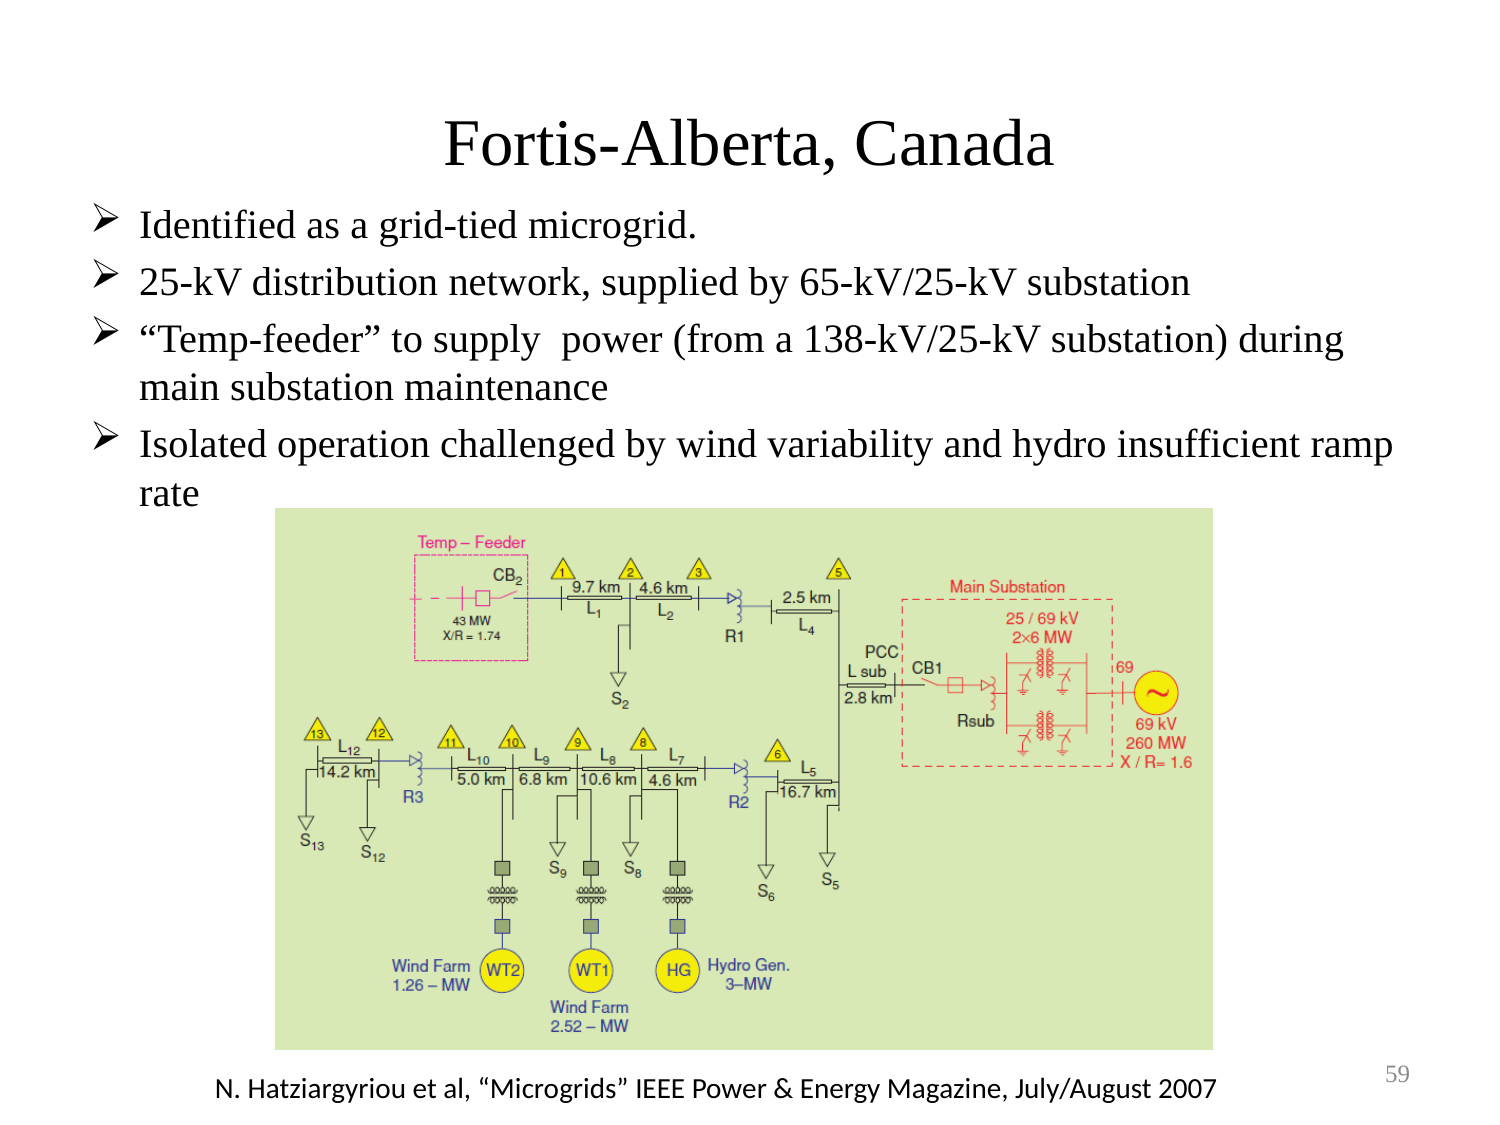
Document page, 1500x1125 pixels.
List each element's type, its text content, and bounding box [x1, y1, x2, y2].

picture [274, 508, 1213, 1051]
slide_number 59 [1074, 1042, 1425, 1103]
text_box N. Hatziargyriou et al, “Microgrids” IEEE Power & Energy Magazine, July/August 2007 [200, 1061, 1350, 1112]
title Fortis-Alberta, Canada [75, 45, 1425, 190]
list Identified as a grid-tied microgrid. 25-kV distribution network, supplied by 65-kV/25-kV substation “Temp-feeder” to supply power (from a 138-kV/25-kV substation) during main substation maintenance Isolated operation challenged by wind variability and hydro insufficient ramp rate [75, 190, 1425, 525]
